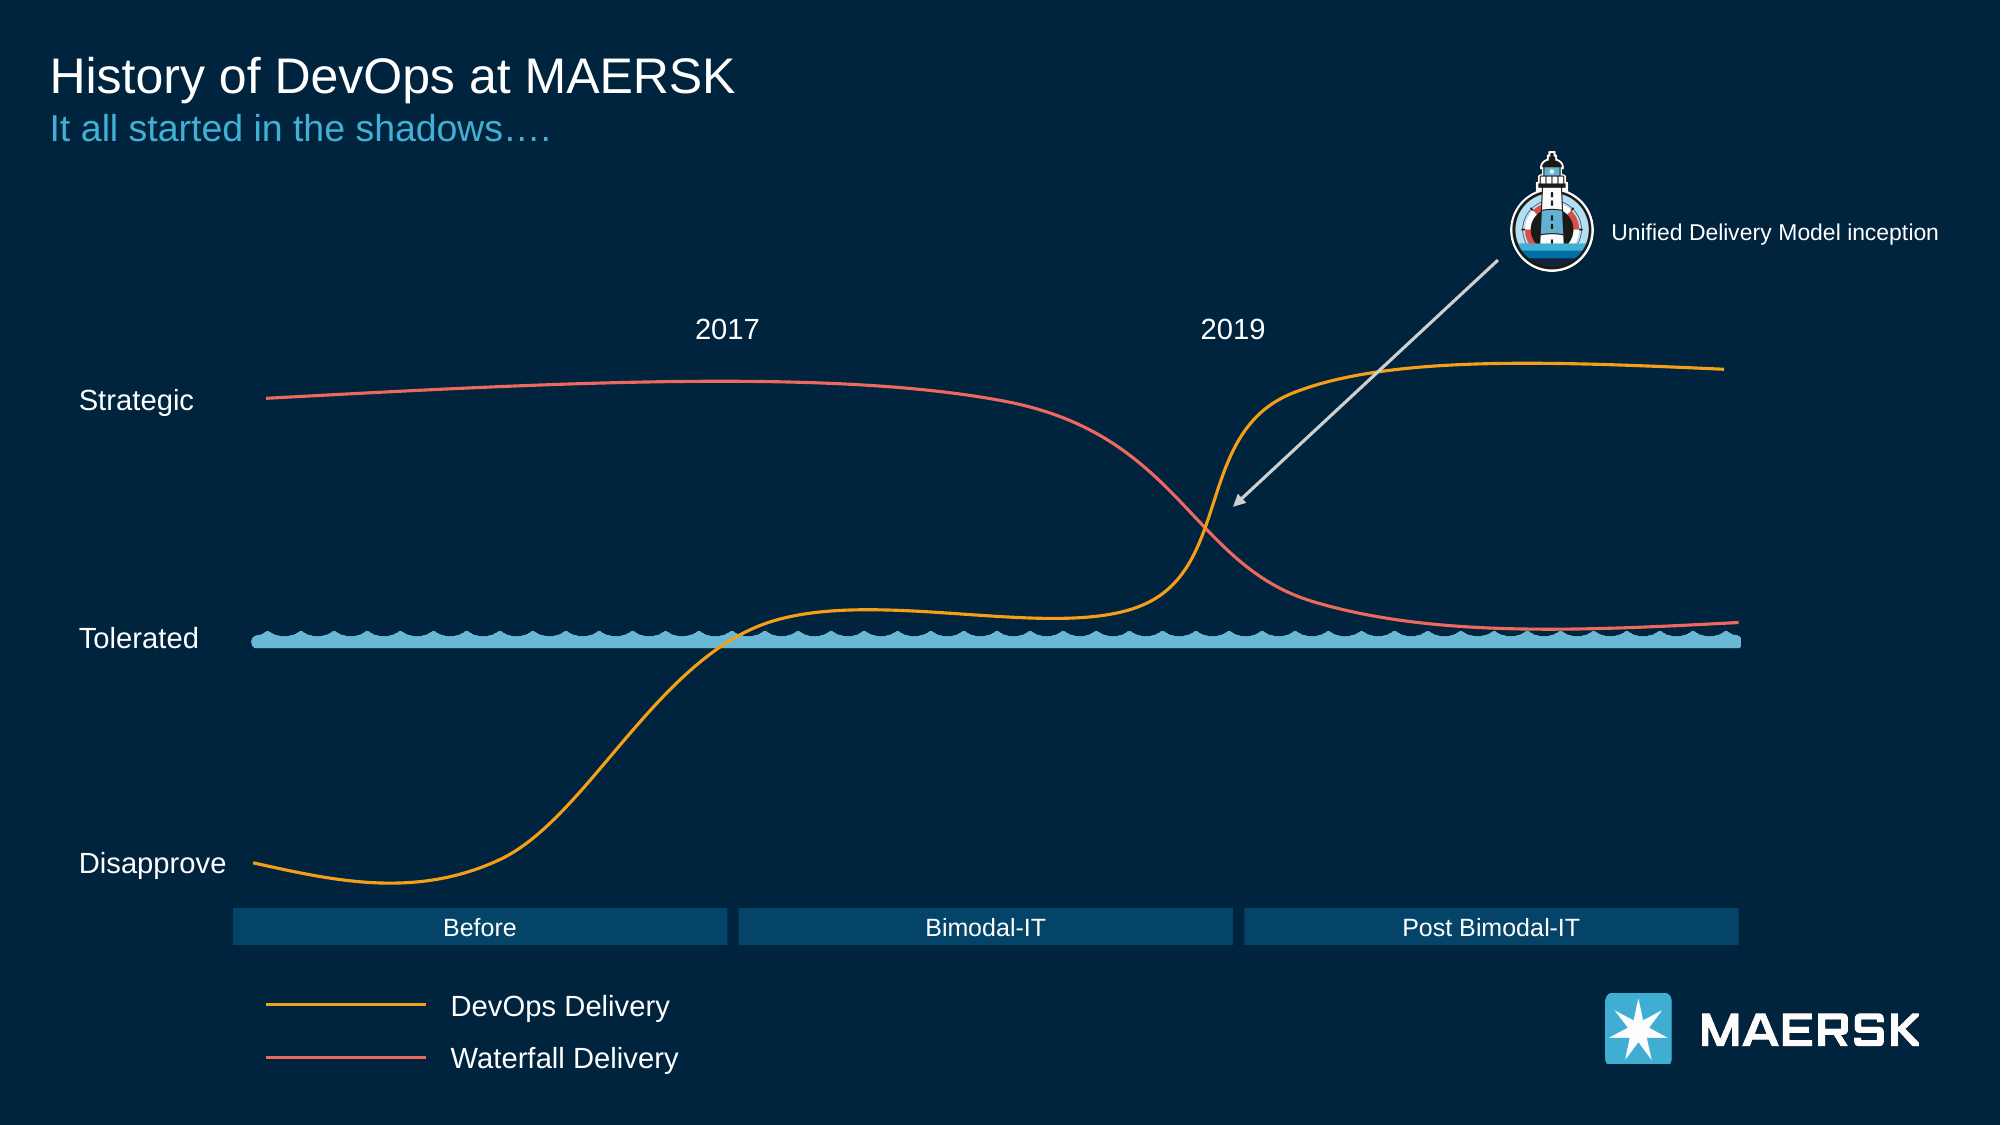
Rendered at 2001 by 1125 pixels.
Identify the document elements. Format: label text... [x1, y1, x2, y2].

text_box Post Bimodal-IT [1244, 908, 1739, 946]
text_box Tolerated [72, 613, 266, 661]
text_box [1232, 259, 1499, 507]
title History of DevOps at MAERSK It all started in the shadows…. [49, 43, 1771, 261]
picture [1605, 993, 1919, 1065]
text_box Disapprove [72, 838, 286, 886]
text_box [1659, 991, 1982, 1078]
text_box Unified Delivery Model inception [1605, 211, 1973, 252]
text_box [1210, 540, 1739, 630]
picture [248, 631, 1741, 649]
text_box [253, 657, 867, 884]
text_box [266, 381, 1205, 541]
text_box Before [233, 908, 728, 946]
text_box Waterfall Delivery [444, 1033, 787, 1081]
text_box Bimodal-IT [738, 908, 1233, 946]
text_box DevOps Delivery [444, 981, 787, 1029]
text_box Strategic [72, 375, 266, 423]
text_box 2017 [670, 304, 785, 351]
text_box [1503, 363, 1725, 444]
text_box 2019 [1175, 304, 1227, 352]
text_box [749, 464, 1290, 630]
picture [1509, 151, 1594, 272]
